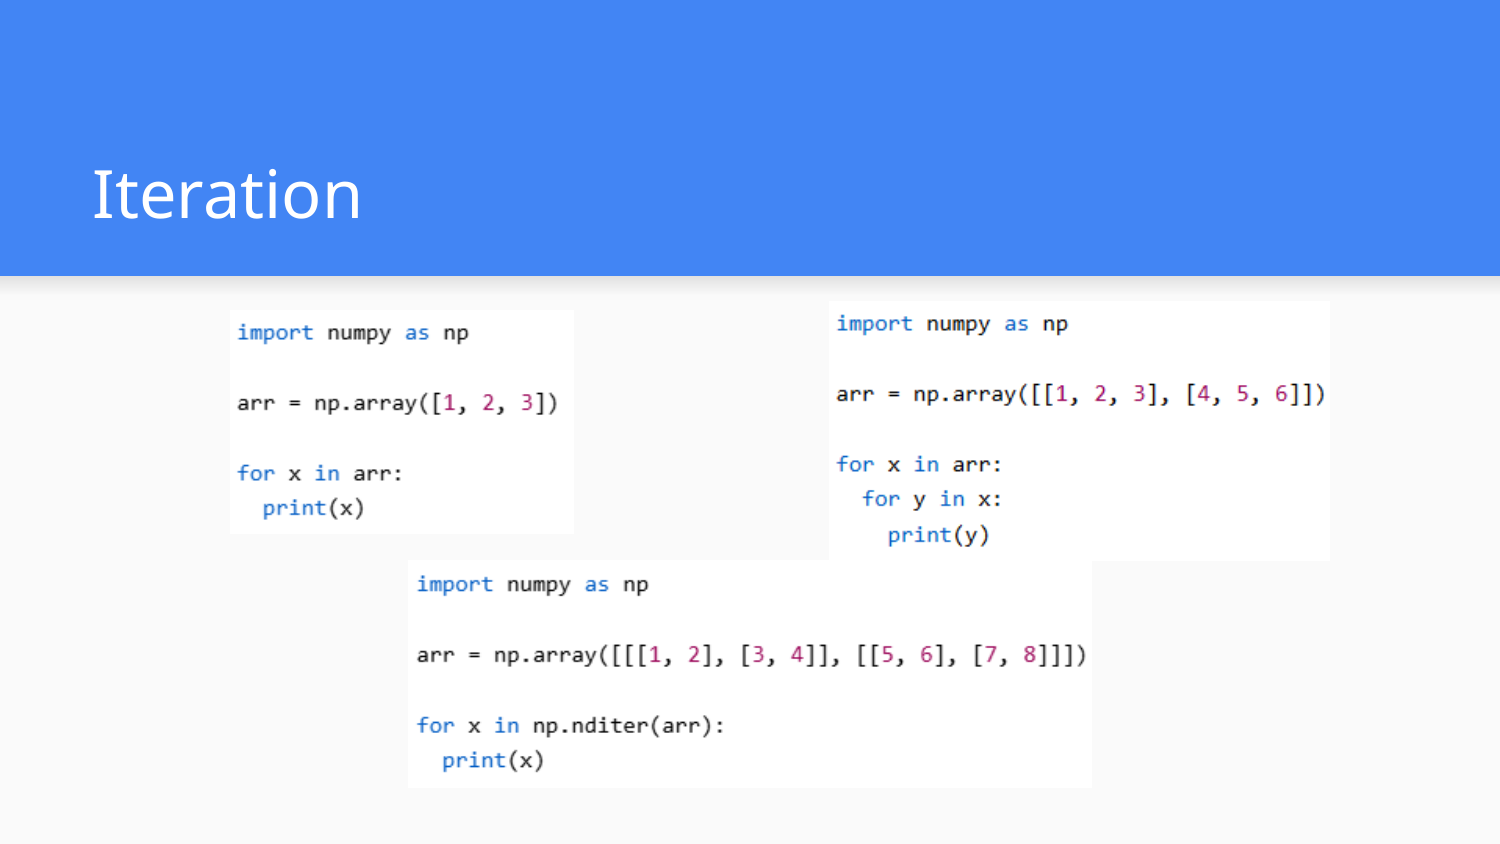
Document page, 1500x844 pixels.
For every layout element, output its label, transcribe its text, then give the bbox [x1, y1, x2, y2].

title Iteration [77, 121, 1427, 248]
picture [408, 301, 1330, 788]
picture [229, 309, 575, 534]
